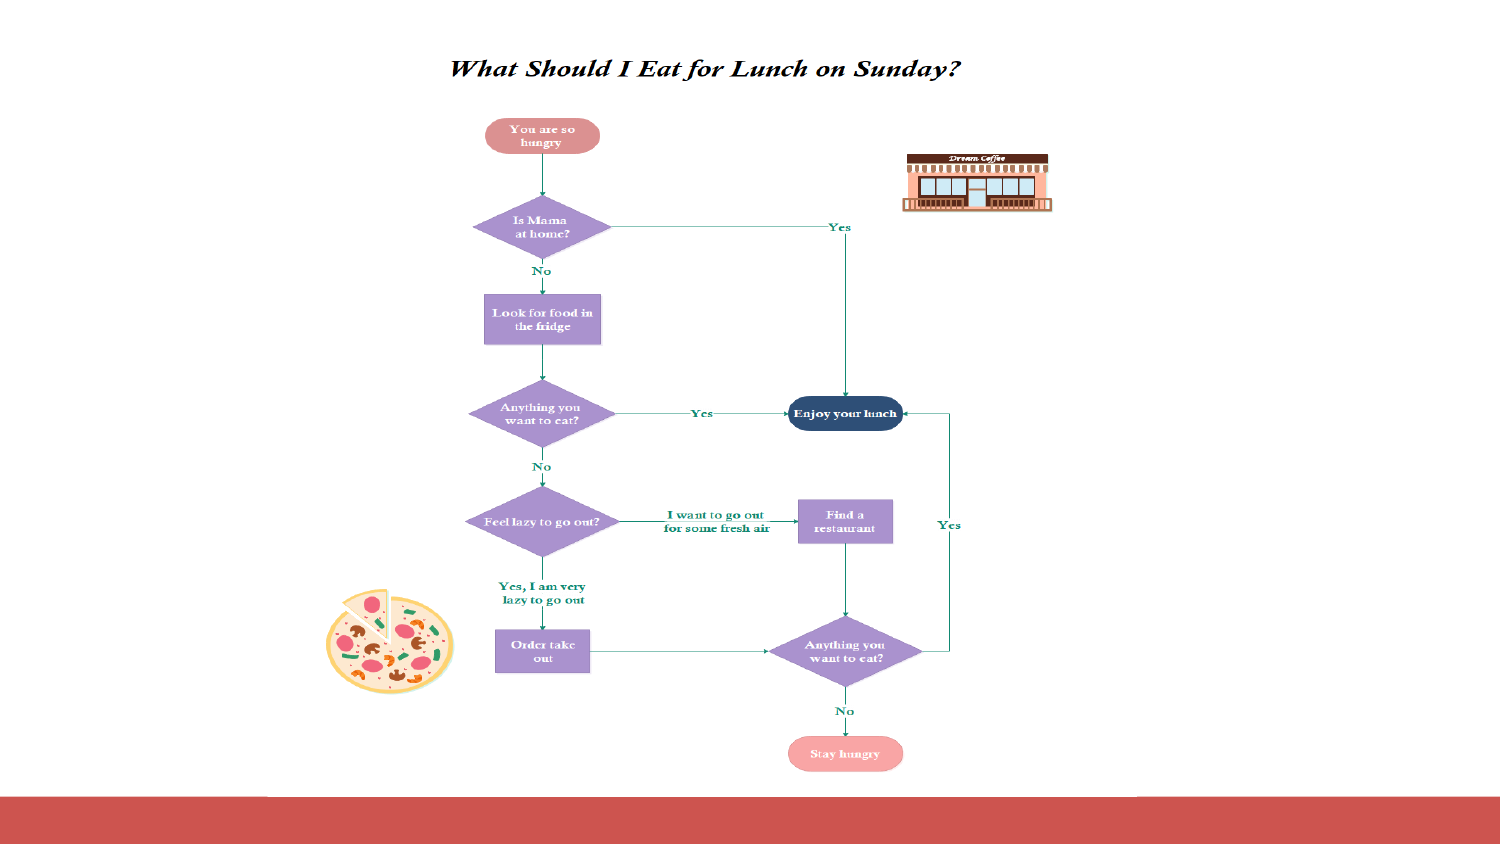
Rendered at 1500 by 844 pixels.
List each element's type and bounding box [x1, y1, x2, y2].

text_box [0, 796, 1500, 844]
picture [267, 0, 1137, 797]
